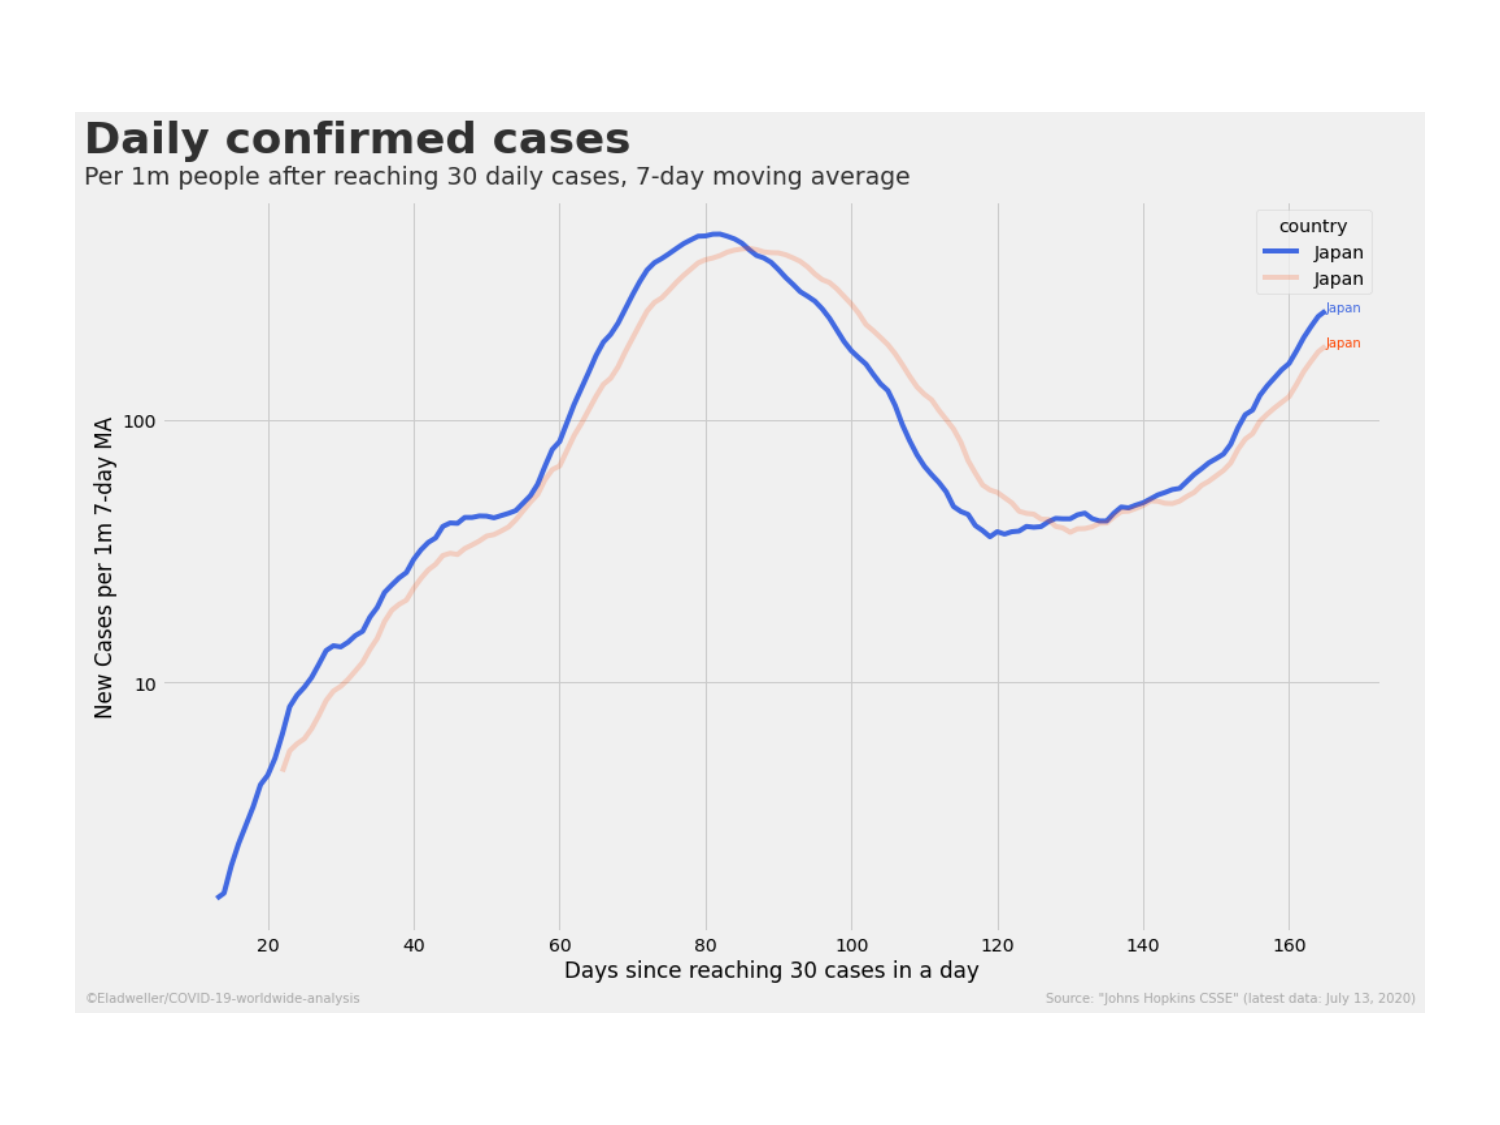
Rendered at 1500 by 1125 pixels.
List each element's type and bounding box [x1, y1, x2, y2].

picture [74, 112, 1426, 1013]
